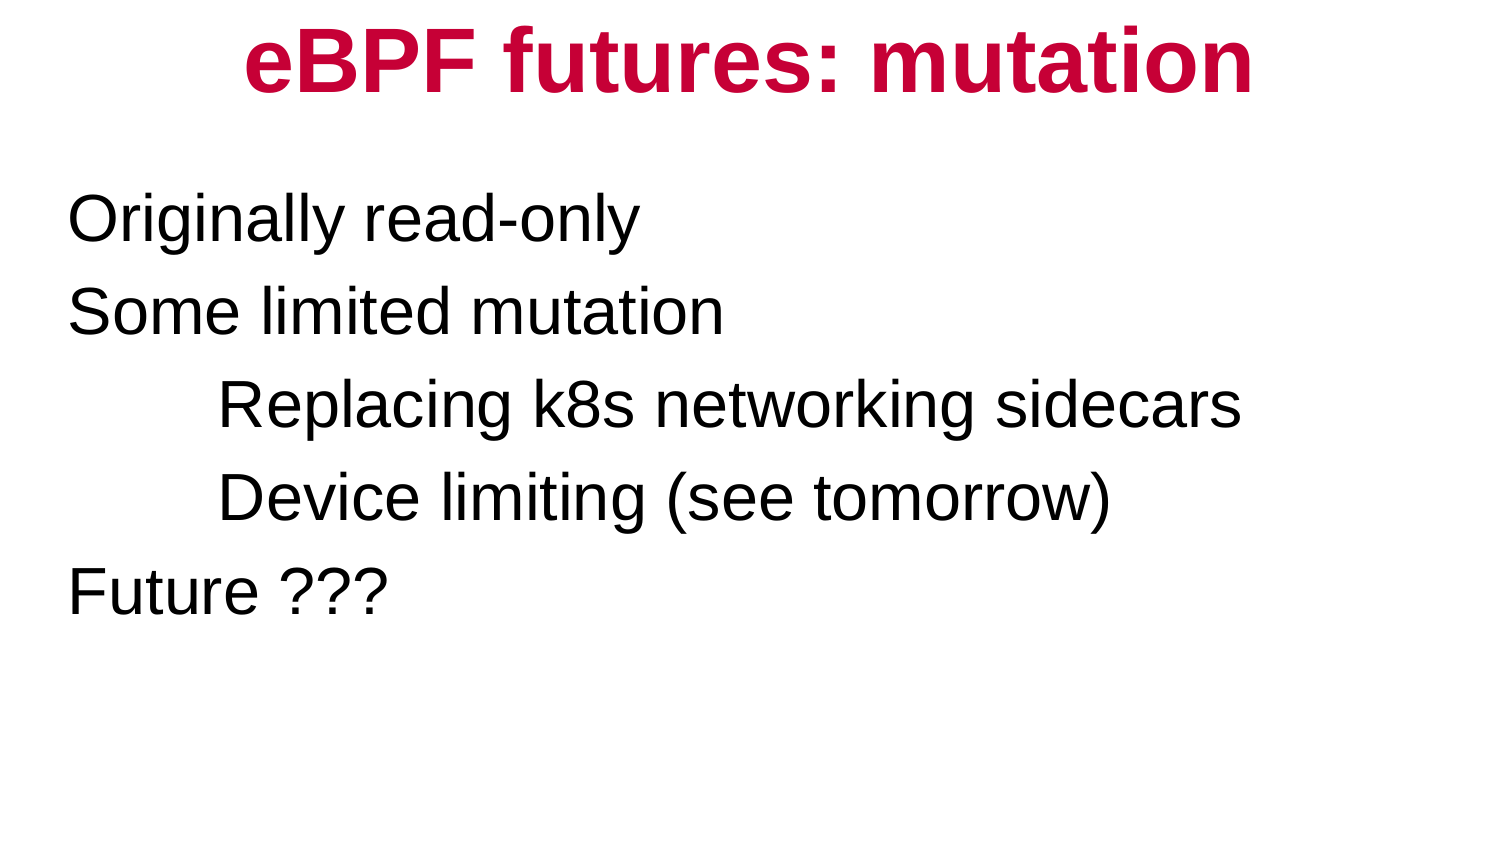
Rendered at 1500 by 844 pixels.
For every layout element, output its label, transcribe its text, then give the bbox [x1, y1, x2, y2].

title eBPF futures: mutation [0, 0, 1500, 113]
list Originally read-only Some limited mutation Replacing k8s networking sidecars Device limiting (see tomorrow) Future ??? [52, 166, 1431, 687]
